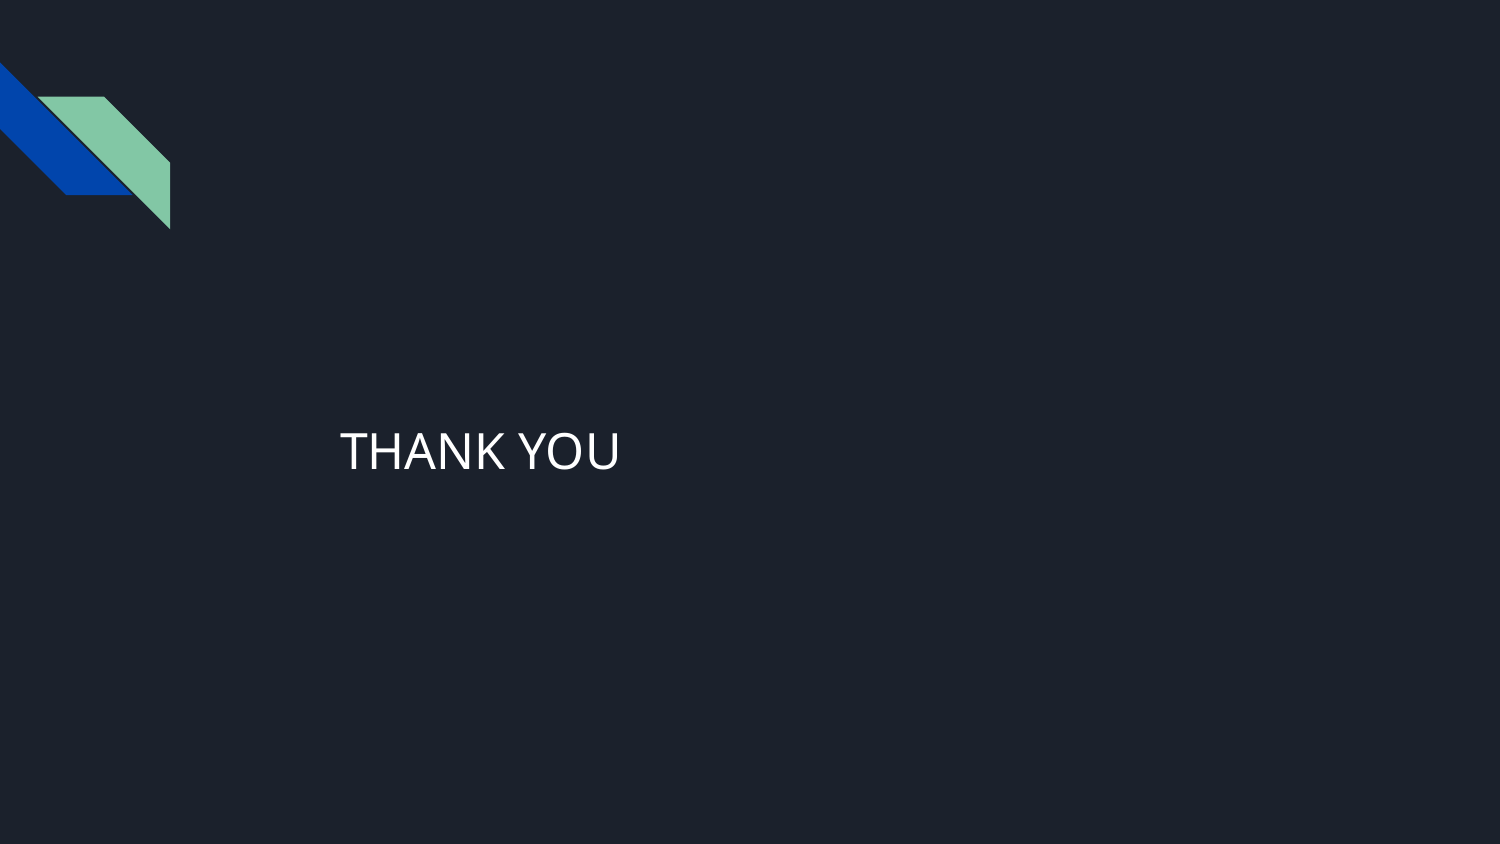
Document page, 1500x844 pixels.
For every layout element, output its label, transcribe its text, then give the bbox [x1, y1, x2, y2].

title THANK YOU [325, 404, 1480, 555]
